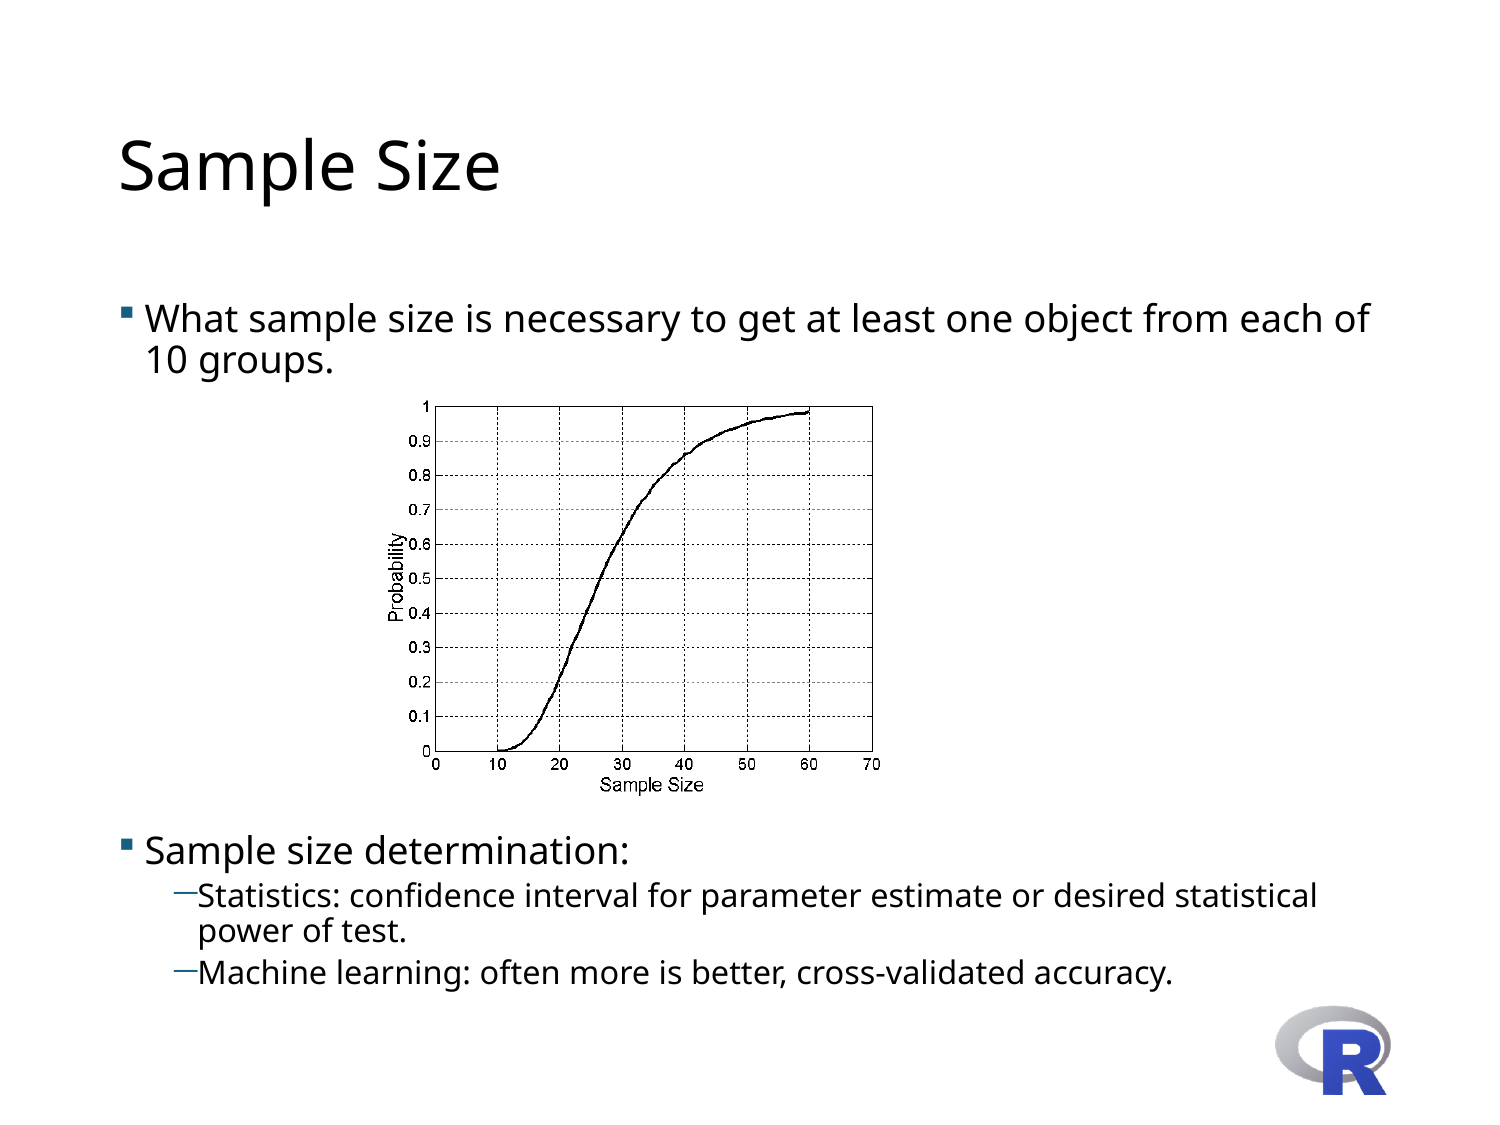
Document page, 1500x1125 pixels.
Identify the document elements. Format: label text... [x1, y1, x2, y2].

list What sample size is necessary to get at least one object from each of 10 groups. Sample size determination: Statistics: confidence interval for parameter estimate or desired statistical power of test. Machine learning: often more is better, cross-validated accuracy. [103, 291, 1397, 1006]
picture [362, 374, 925, 797]
title Sample Size [103, 59, 1397, 278]
picture [1274, 1005, 1391, 1095]
